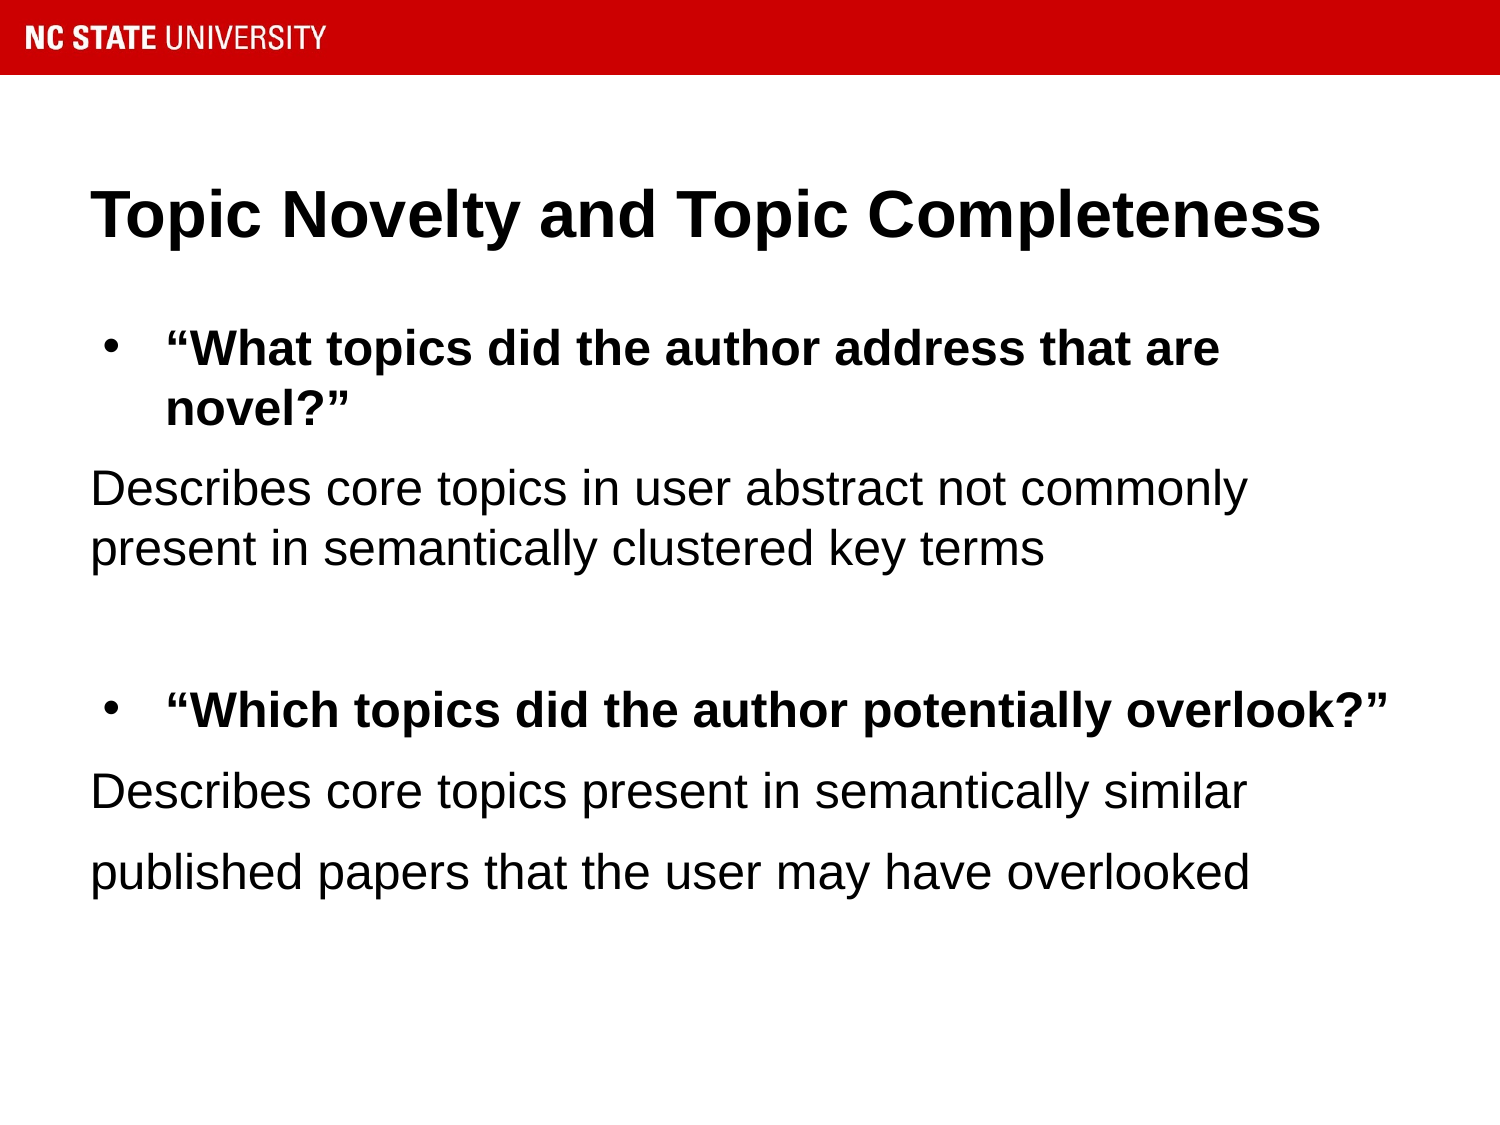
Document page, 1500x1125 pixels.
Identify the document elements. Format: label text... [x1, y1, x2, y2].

list “What topics did the author address that are novel?” Describes core topics in user abstract not commonly present in semantically clustered key terms “Which topics did the author potentially overlook?” Describes core topics present in semantically similar published papers that the user may have overlooked [75, 299, 1425, 1005]
title Topic Novelty and Topic Completeness [75, 122, 1425, 298]
picture [0, 0, 1500, 75]
